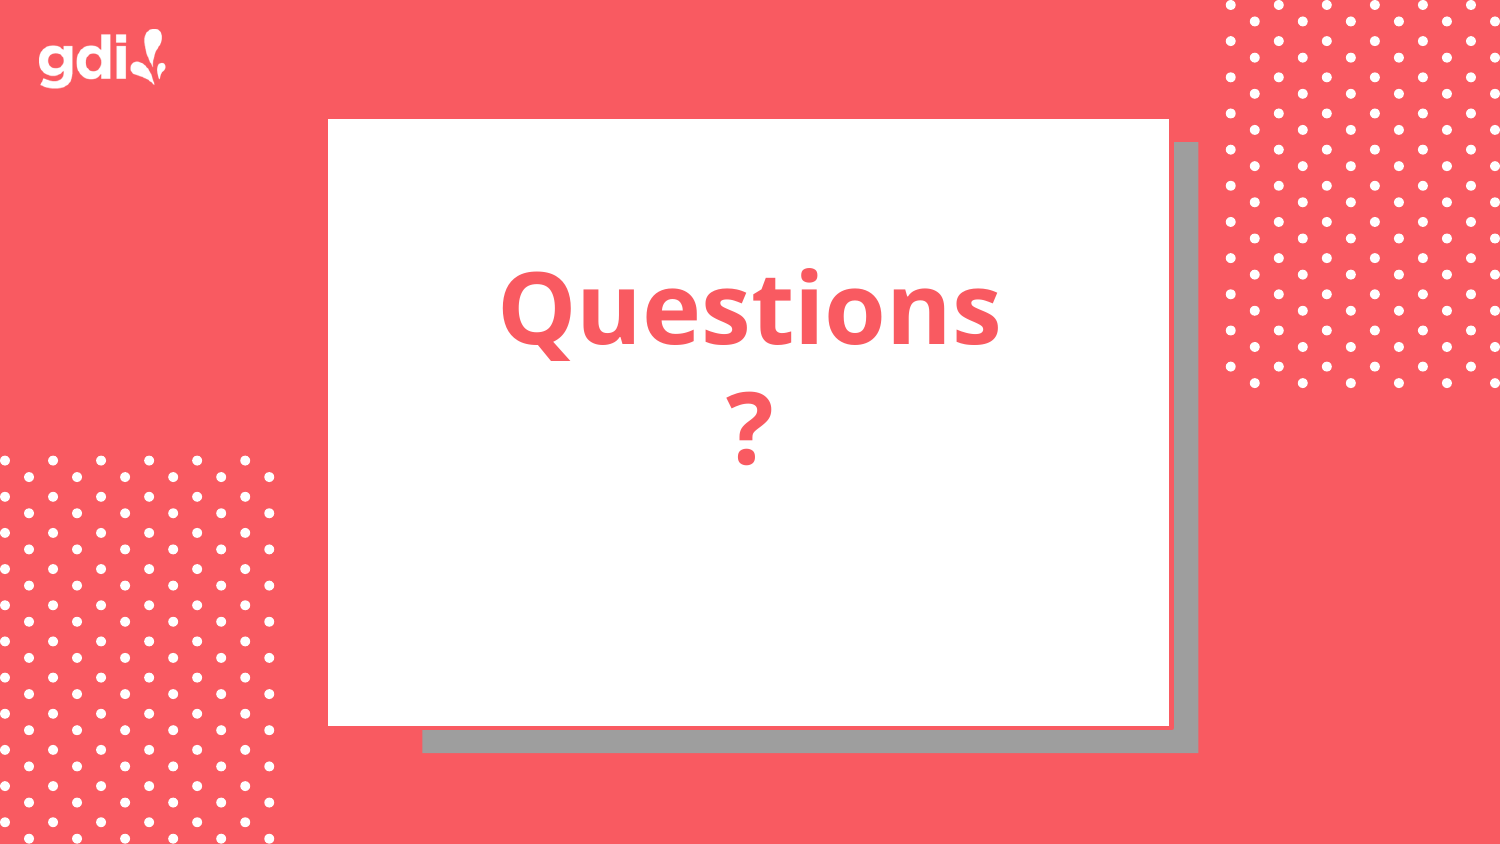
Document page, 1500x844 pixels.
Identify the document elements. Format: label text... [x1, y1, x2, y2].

title Questions? [460, 302, 1040, 427]
picture [37, 28, 166, 89]
